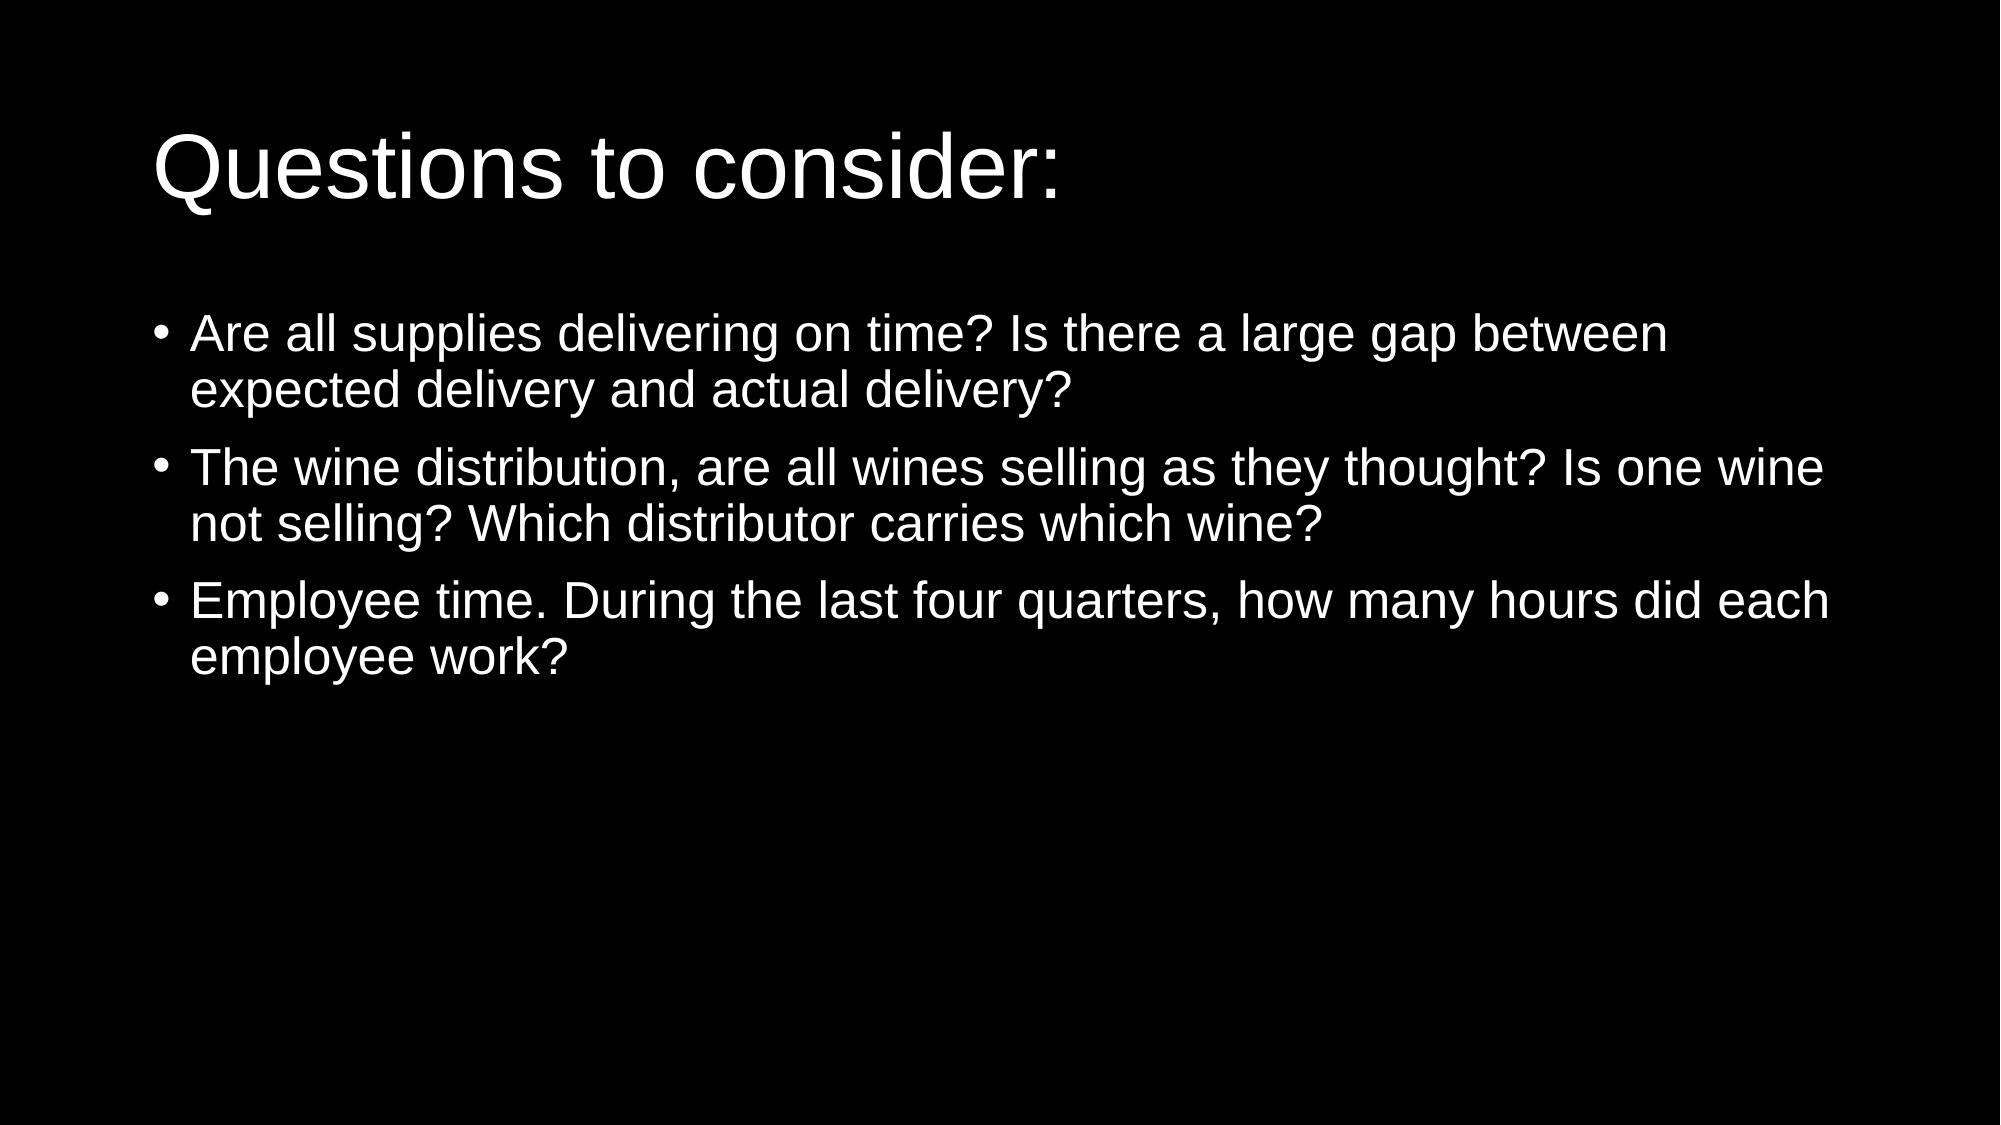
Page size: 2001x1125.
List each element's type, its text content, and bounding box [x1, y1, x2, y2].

title Questions to consider: [137, 59, 1863, 278]
list Are all supplies delivering on time? Is there a large gap between expected delivery and actual delivery? The wine distribution, are all wines selling as they thought? Is one wine not selling? Which distributor carries which wine? Employee time. During the last four quarters, how many hours did each employee work? [137, 299, 1863, 1014]
